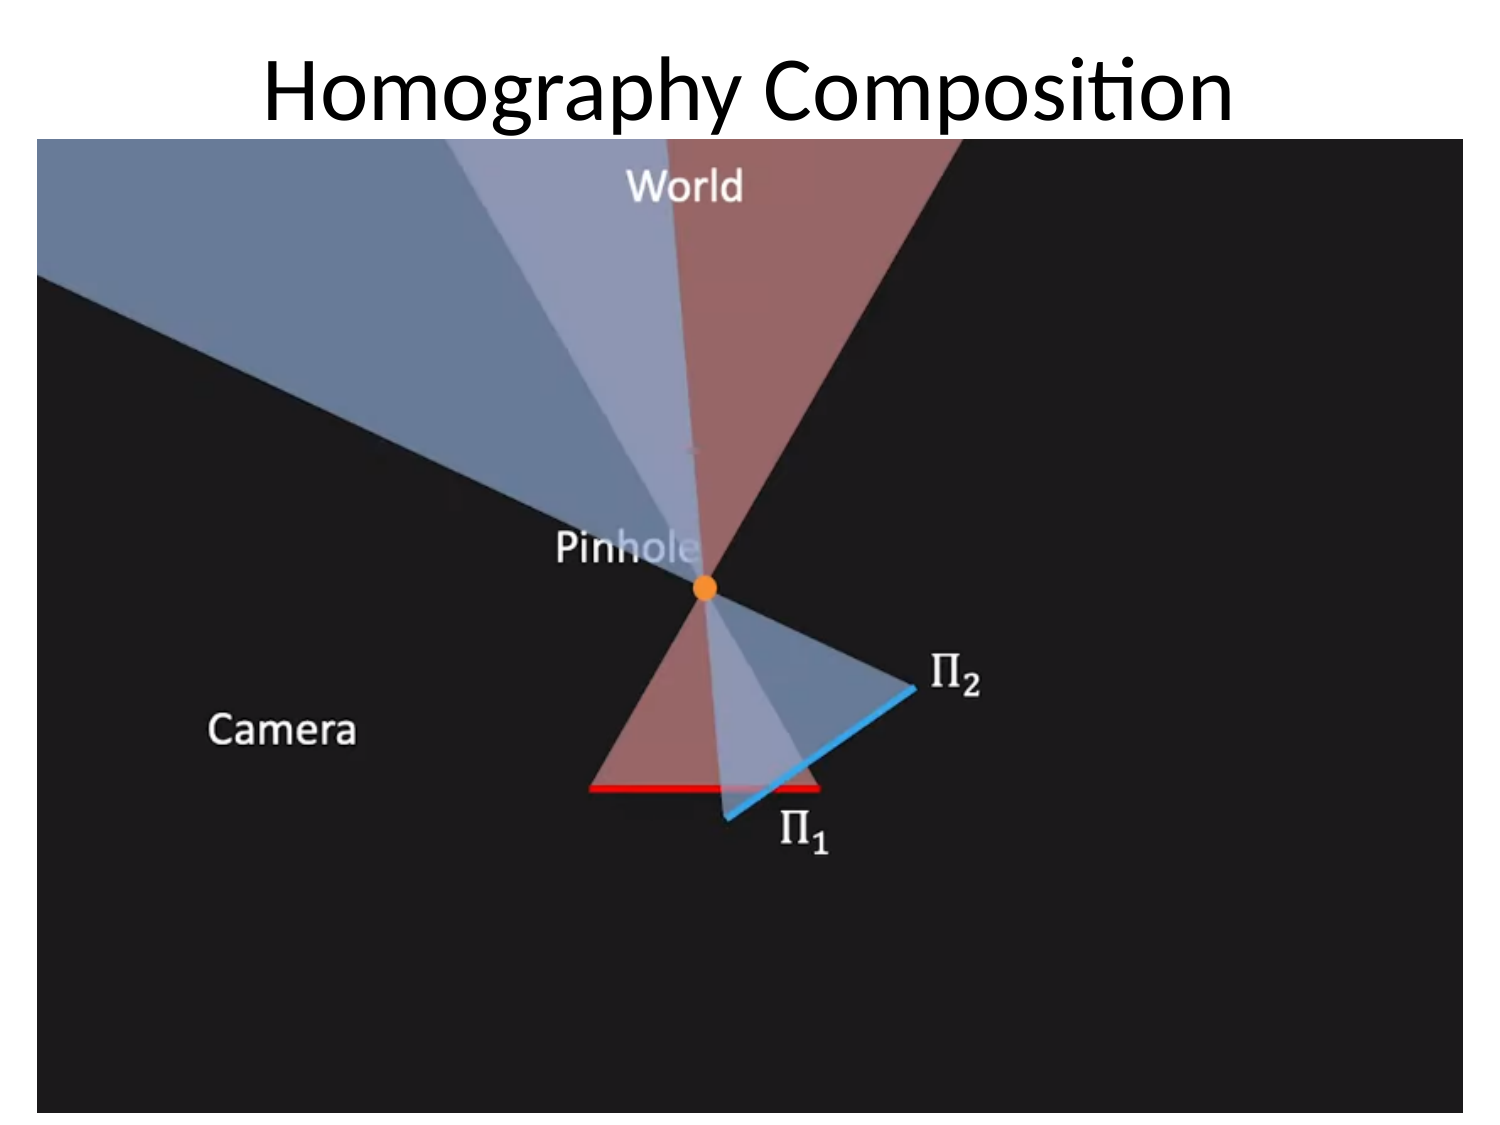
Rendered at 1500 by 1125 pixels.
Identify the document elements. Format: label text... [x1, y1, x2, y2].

title Homography Composition [75, 12, 1425, 137]
picture [37, 139, 1463, 1113]
